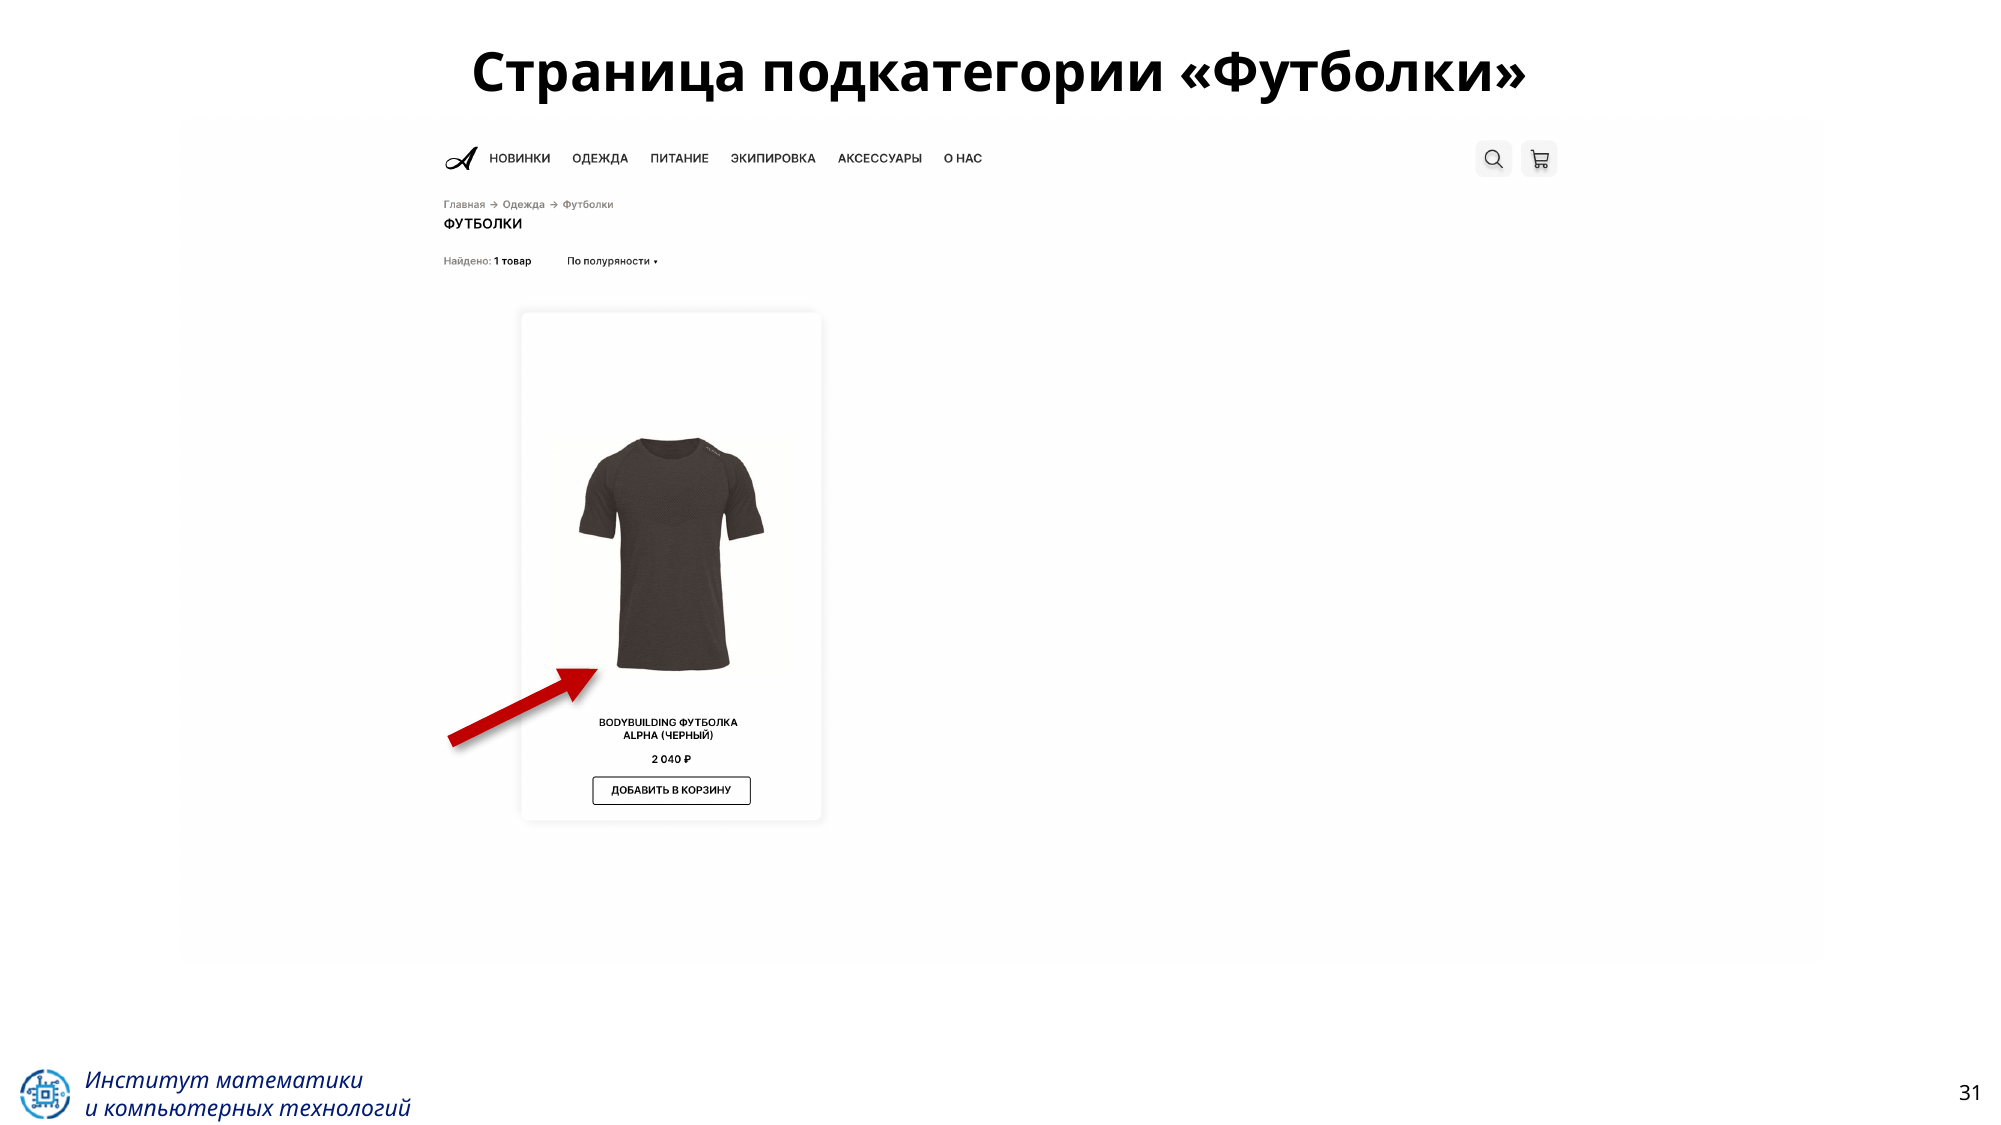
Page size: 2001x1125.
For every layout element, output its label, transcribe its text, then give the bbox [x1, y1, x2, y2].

text_box Институт математики и компьютерных технологий [69, 1058, 1071, 1125]
picture [20, 1069, 70, 1119]
picture [178, 117, 1822, 965]
text_box 31 [1947, 1063, 1998, 1125]
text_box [450, 668, 598, 742]
text_box Страница подкатегории «Футболки» [0, 21, 2000, 117]
